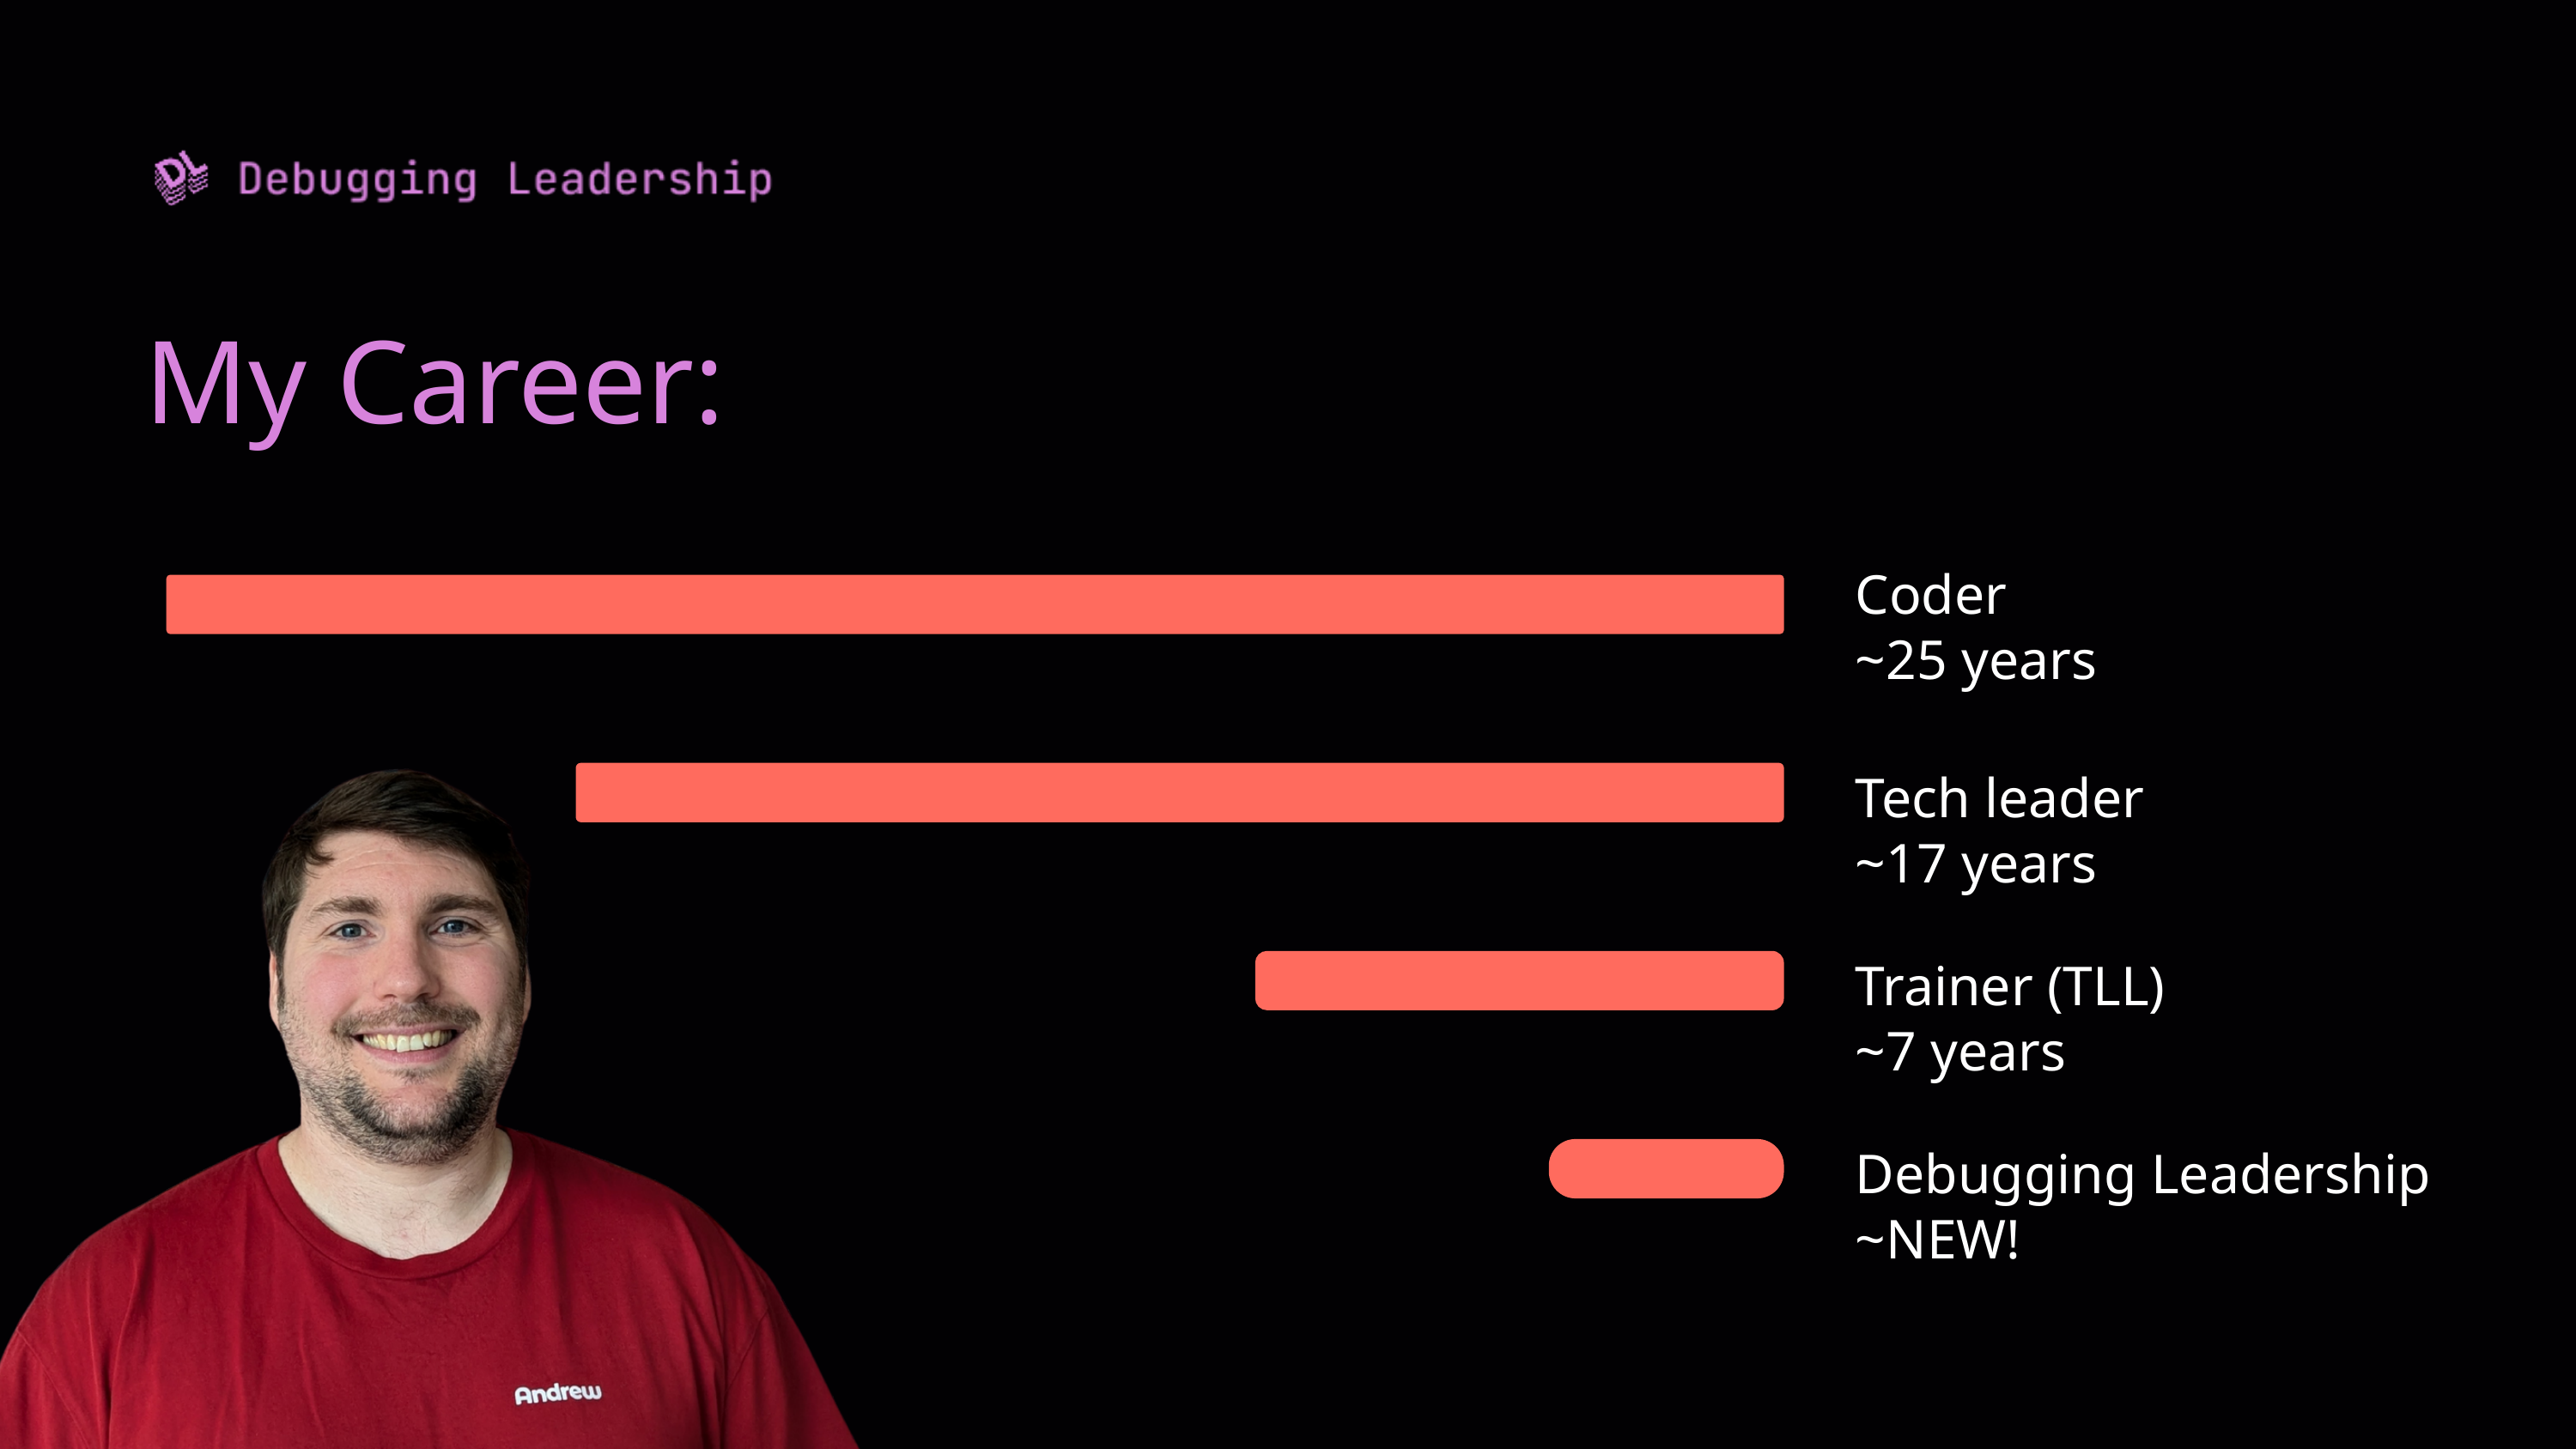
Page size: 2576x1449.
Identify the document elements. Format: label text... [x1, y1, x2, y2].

text_box [144, 144, 775, 215]
text_box Tech leader ~17 years [1855, 762, 2289, 894]
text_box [1548, 1138, 1784, 1199]
text_box Trainer (TLL) ~7 years [1855, 950, 2289, 1082]
text_box Coder ~25 years [1855, 559, 2289, 691]
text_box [575, 762, 1784, 823]
text_box My Career: [144, 309, 832, 447]
text_box [0, 459, 1090, 1449]
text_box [166, 574, 1784, 634]
text_box Debugging Leadership ~NEW! [1855, 1138, 2490, 1270]
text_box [1255, 950, 1784, 1011]
